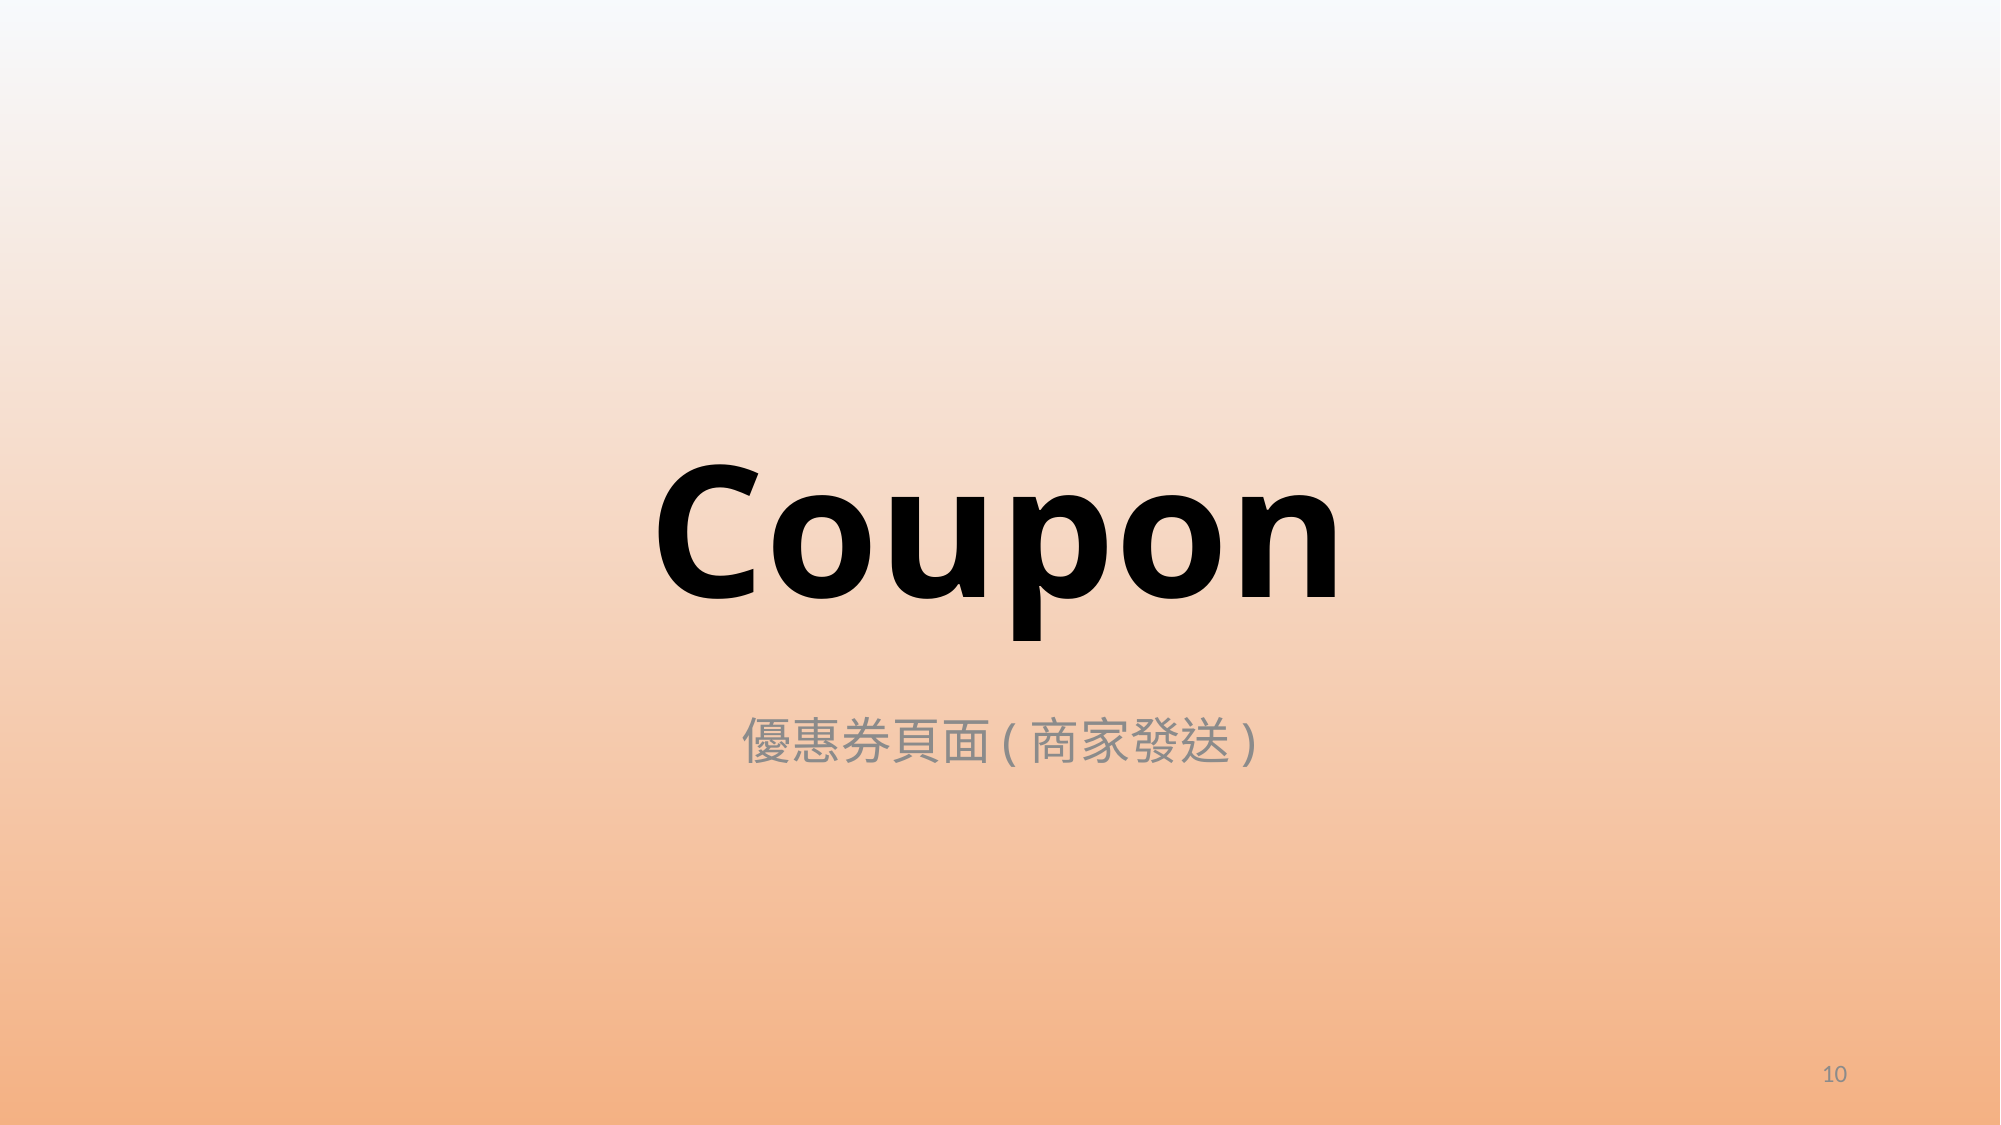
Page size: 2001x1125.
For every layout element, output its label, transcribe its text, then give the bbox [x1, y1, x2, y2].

slide_number 10 [1412, 1042, 1863, 1103]
title Coupon [136, 324, 1862, 709]
list 優惠券頁面(商家發送) [136, 709, 1862, 956]
